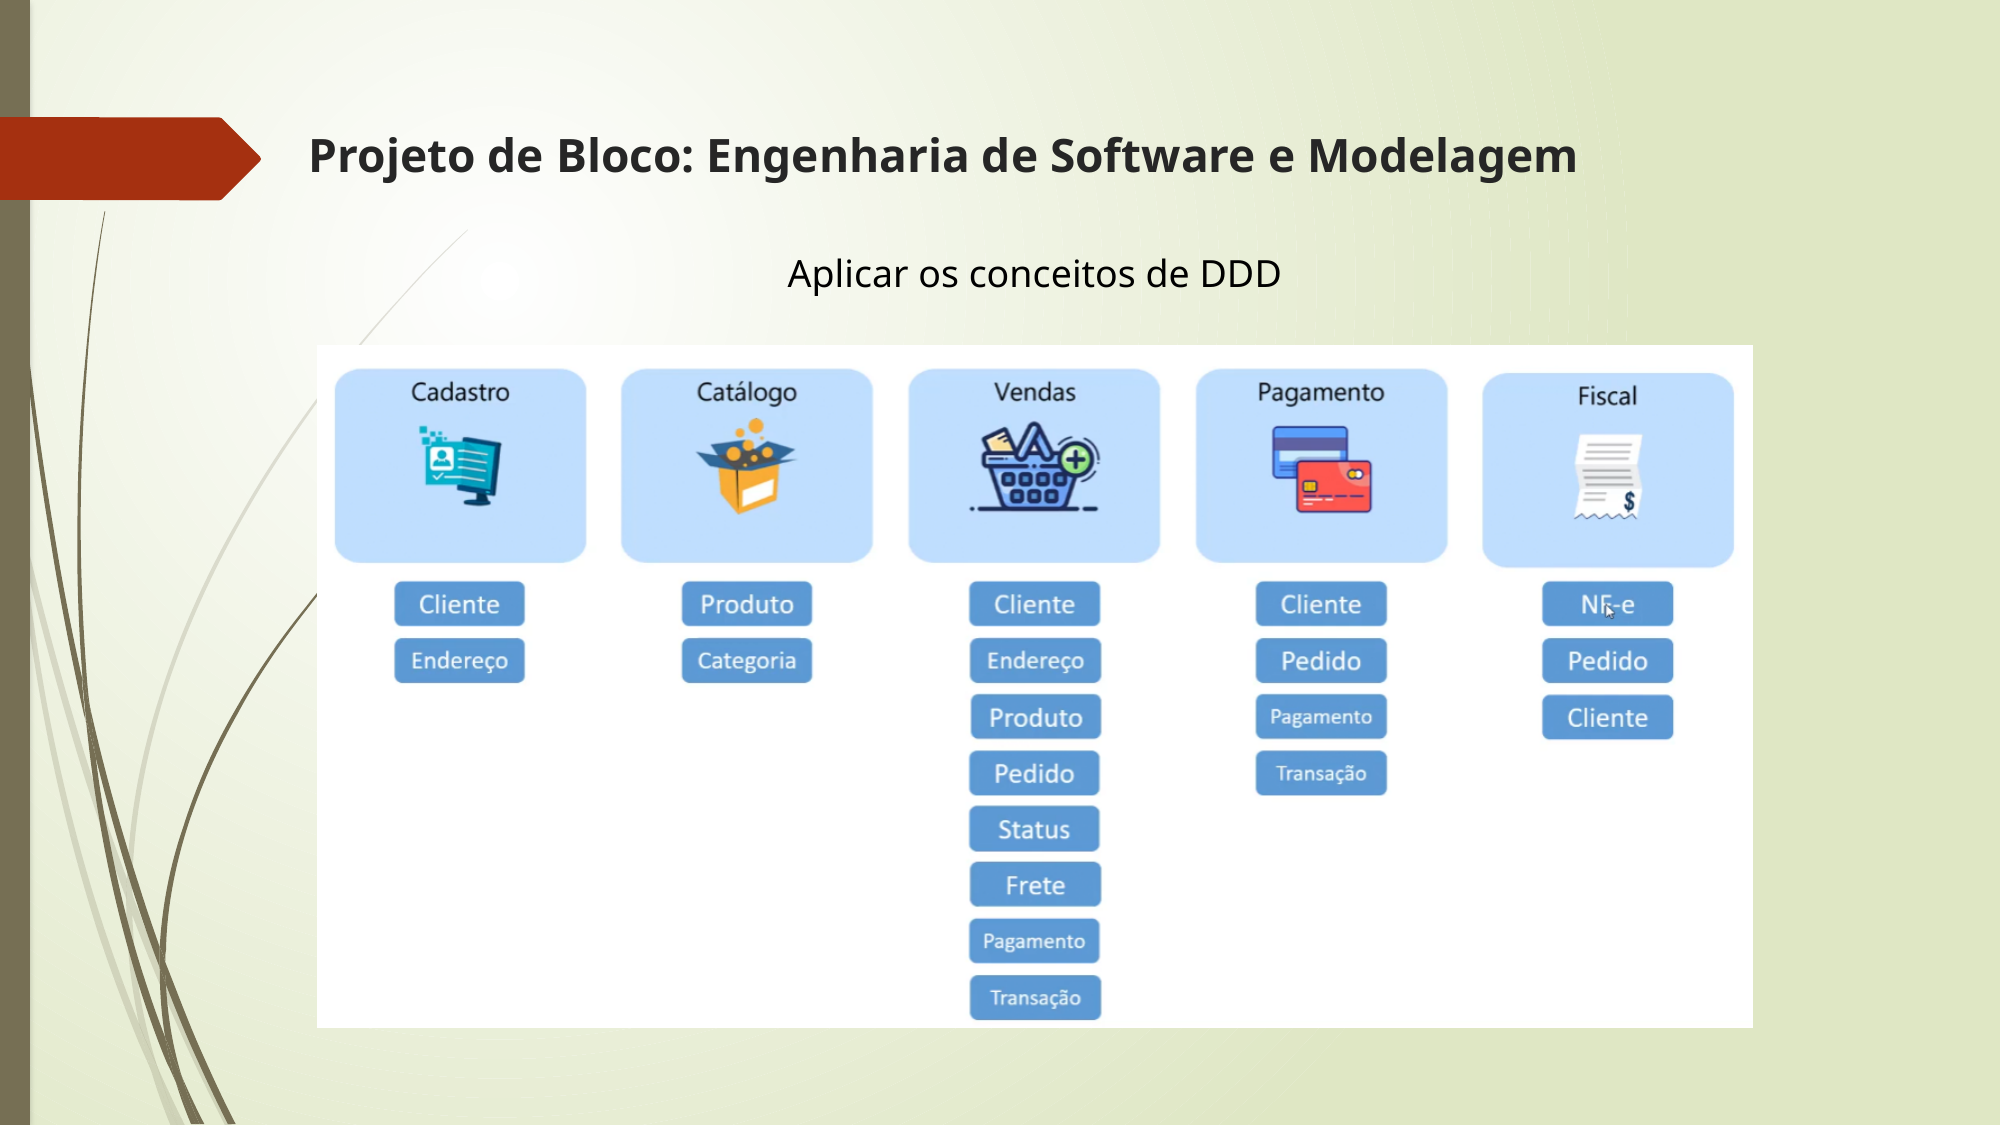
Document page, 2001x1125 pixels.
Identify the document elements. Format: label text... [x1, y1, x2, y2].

picture [317, 345, 1753, 1029]
text_box Aplicar os conceitos de DDD [772, 242, 1298, 303]
title Projeto de Bloco: Engenharia de Software e Modelagem [293, 118, 1777, 222]
